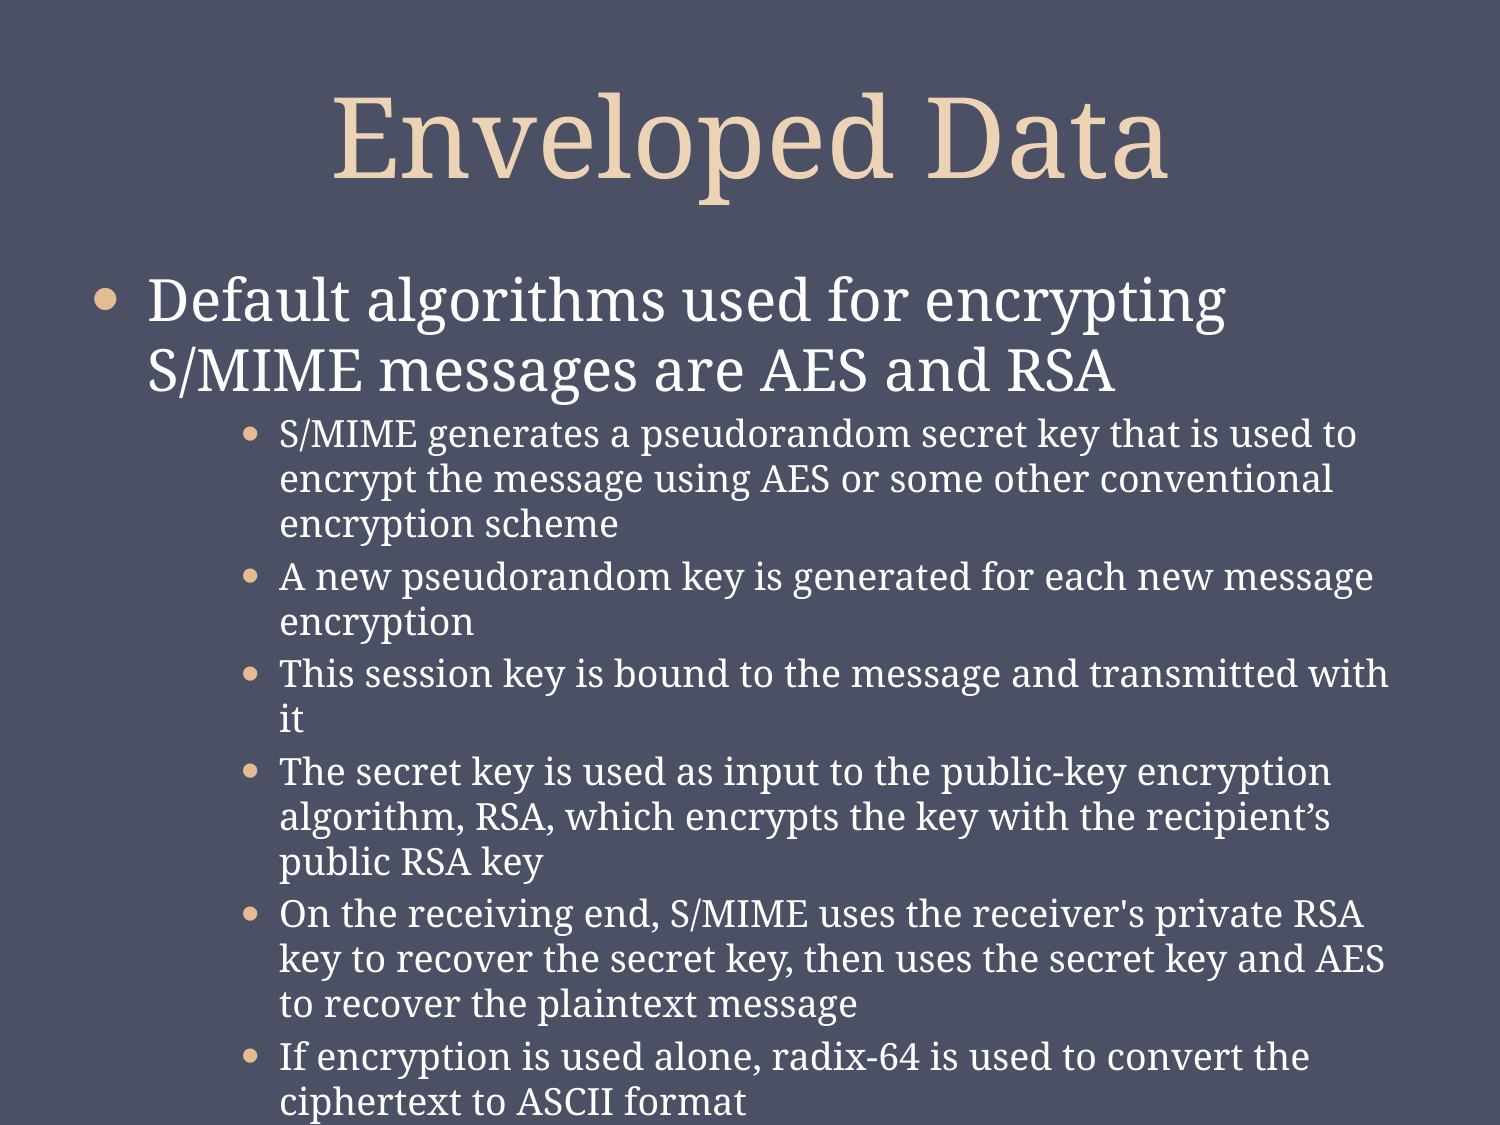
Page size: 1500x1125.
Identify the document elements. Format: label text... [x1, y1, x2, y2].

title Enveloped Data [76, 30, 1427, 209]
list Default algorithms used for encrypting S/MIME messages are AES and RSA S/MIME generates a pseudorandom secret key that is used to encrypt the message using AES or some other conventional encryption scheme A new pseudorandom key is generated for each new message encryption This session key is bound to the message and transmitted with it The secret key is used as input to the public-key encryption algorithm, RSA, which encrypts the key with the recipient’s public RSA key On the receiving end, S/MIME uses the receiver's private RSA key to recover the secret key, then uses the secret key and AES to recover the plaintext message If encryption is used alone, radix-64 is used to convert the ciphertext to ASCII format [76, 255, 1427, 1056]
